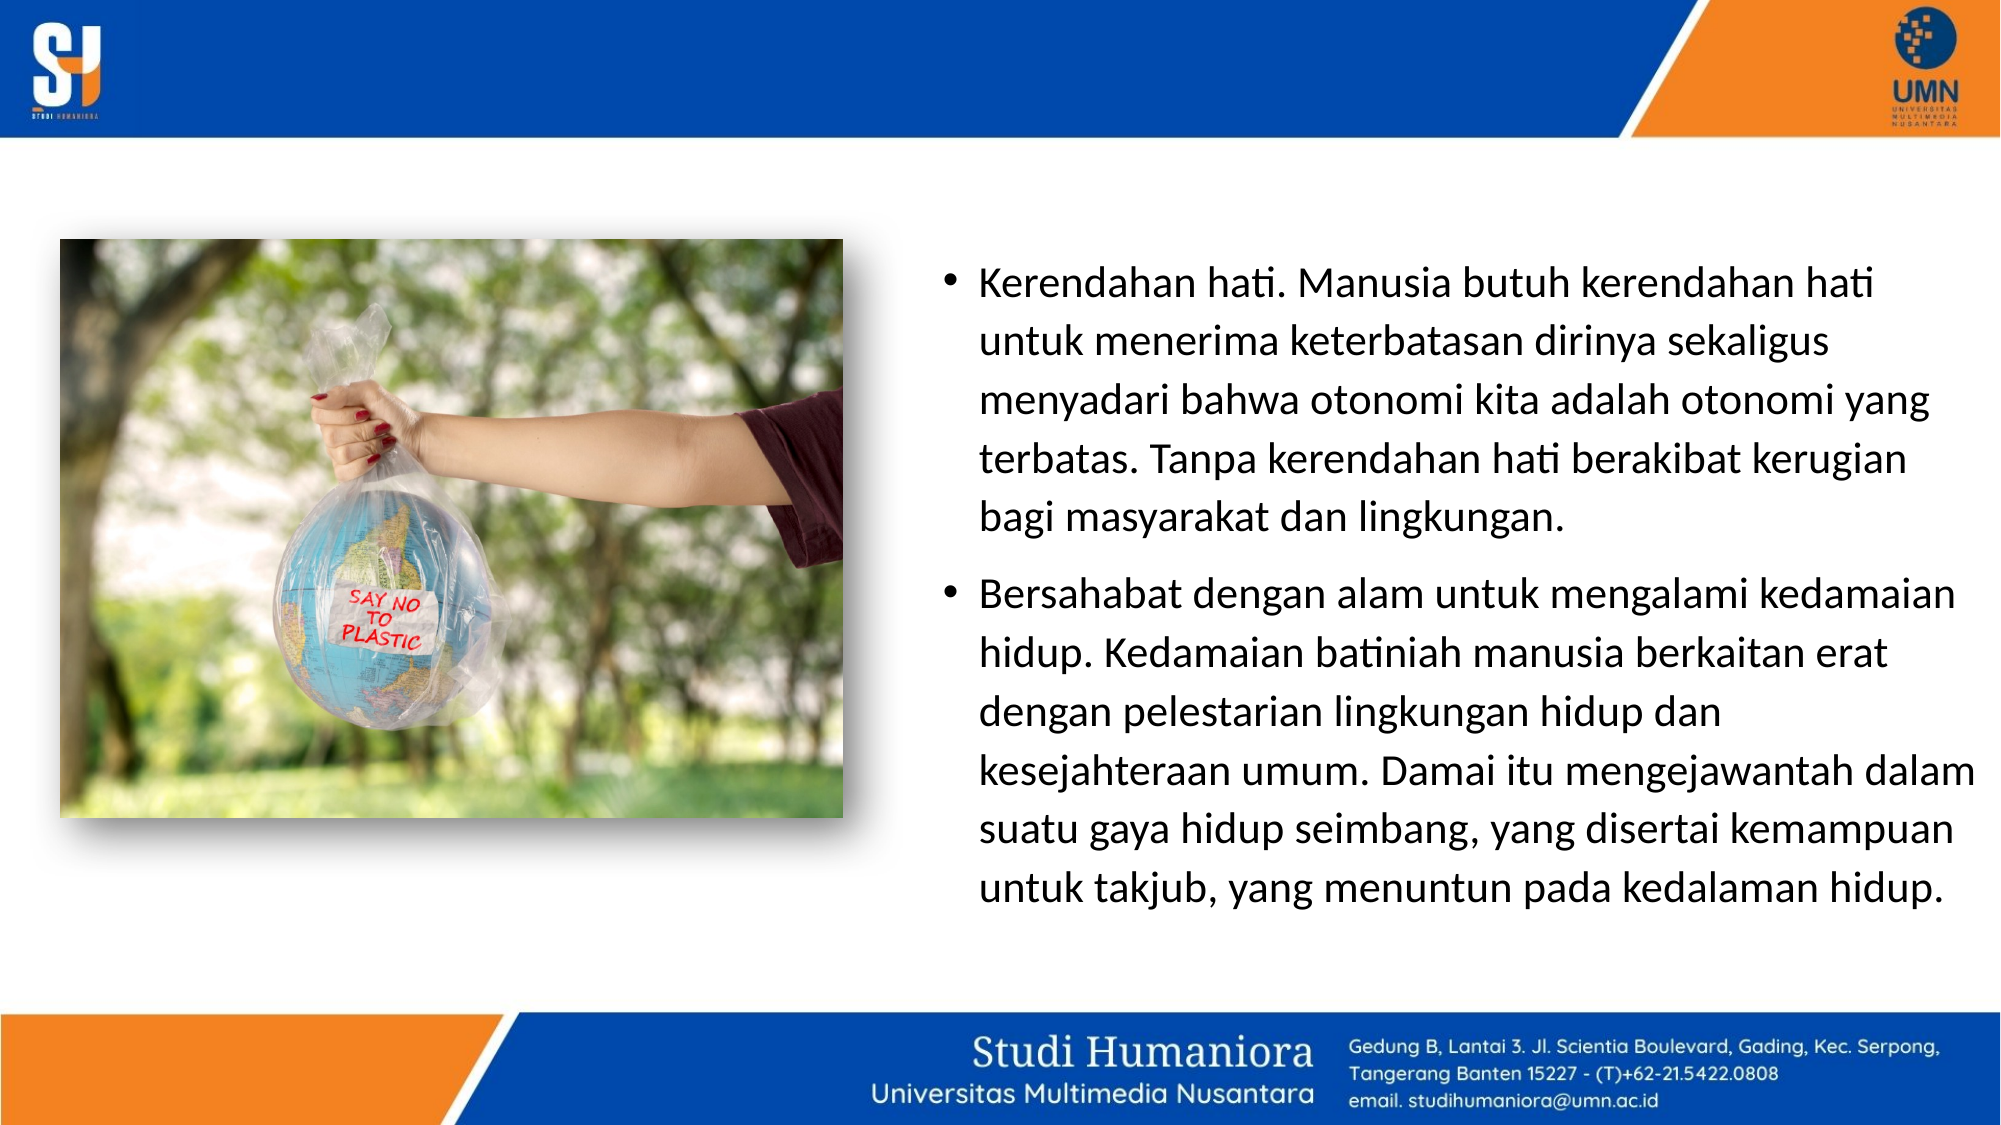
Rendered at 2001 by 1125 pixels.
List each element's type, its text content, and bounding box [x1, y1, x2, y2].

list Kerendahan hati. Manusia butuh kerendahan hati untuk menerima keterbatasan dirinya sekaligus menyadari bahwa otonomi kita adalah otonomi yang terbatas. Tanpa kerendahan hati berakibat kerugian bagi masyarakat dan lingkungan. Bersahabat dengan alam untuk mengalami kedamaian hidup. Kedamaian batiniah manusia berkaitan erat dengan pelestarian lingkungan hidup dan kesejahteraan umum. Damai itu mengejawantah dalam suatu gaya hidup seimbang, yang disertai kemampuan untuk takjub, yang menuntun pada kedalaman hidup. [927, 239, 2000, 946]
picture [0, 0, 2001, 1125]
